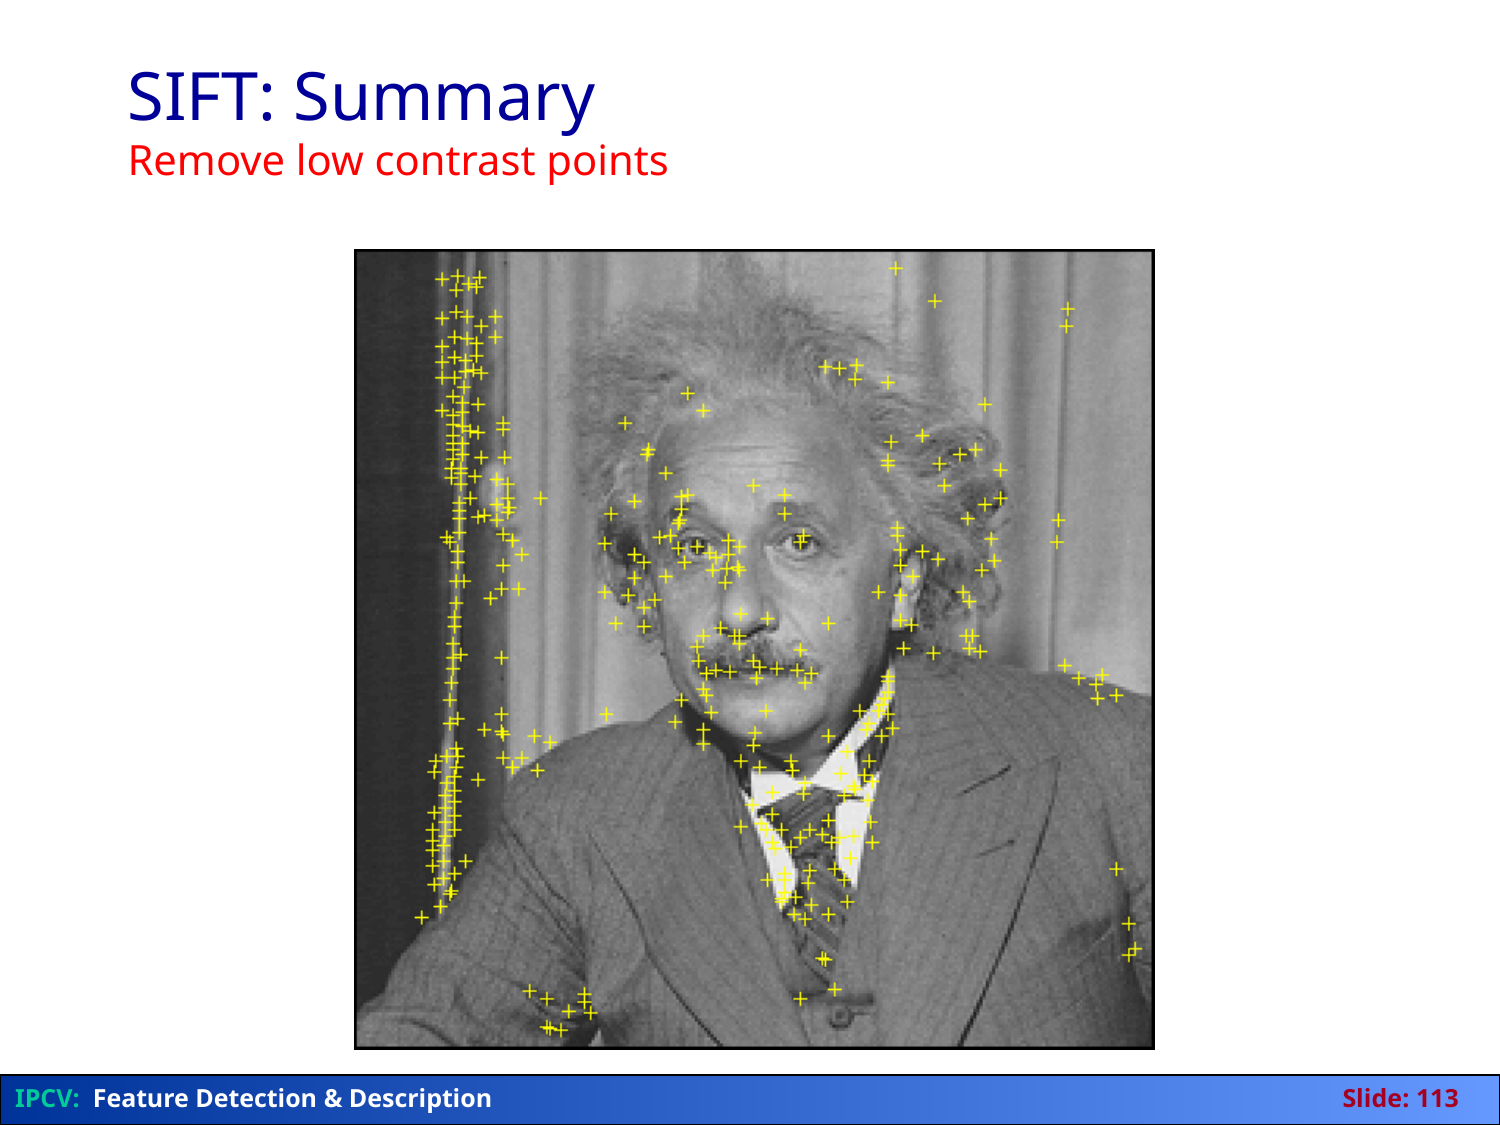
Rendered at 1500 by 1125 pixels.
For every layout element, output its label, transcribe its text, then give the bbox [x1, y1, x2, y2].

title SIFT: Summary Remove low contrast points [112, 24, 1463, 213]
picture [353, 249, 1155, 1051]
footer IPCV: Feature Detection & Description Slide: 113 [0, 1074, 1500, 1125]
